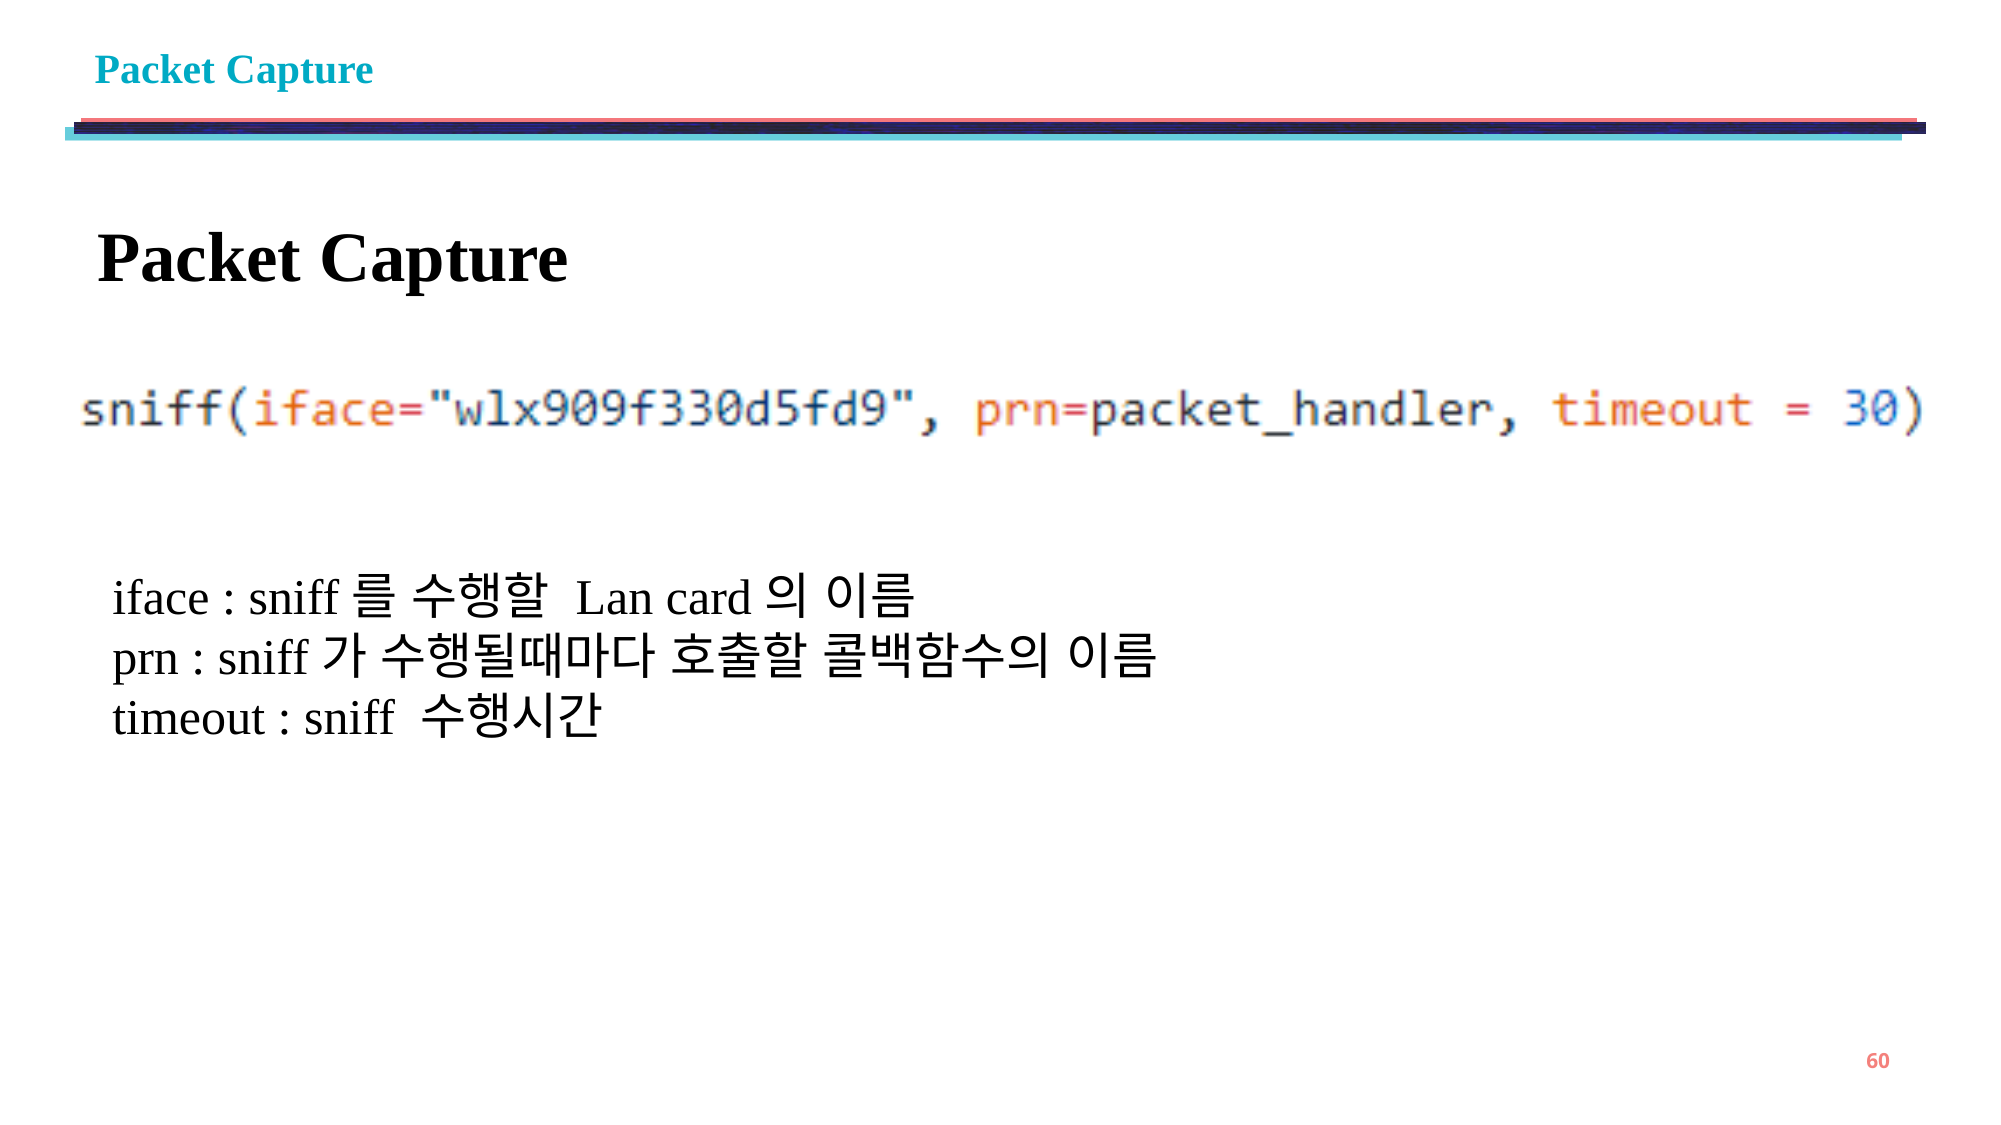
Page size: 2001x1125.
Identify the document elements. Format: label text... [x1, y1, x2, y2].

picture [65, 363, 1971, 490]
text_box Packet Capture [82, 203, 585, 304]
text_box iface : sniff를 수행할 Lan card의 이름 prn : sniff가 수행될때마다 호출할 콜백함수의 이름 timeout : sniff 수행시간 [97, 556, 1174, 752]
title Packet Capture [79, 27, 1957, 113]
